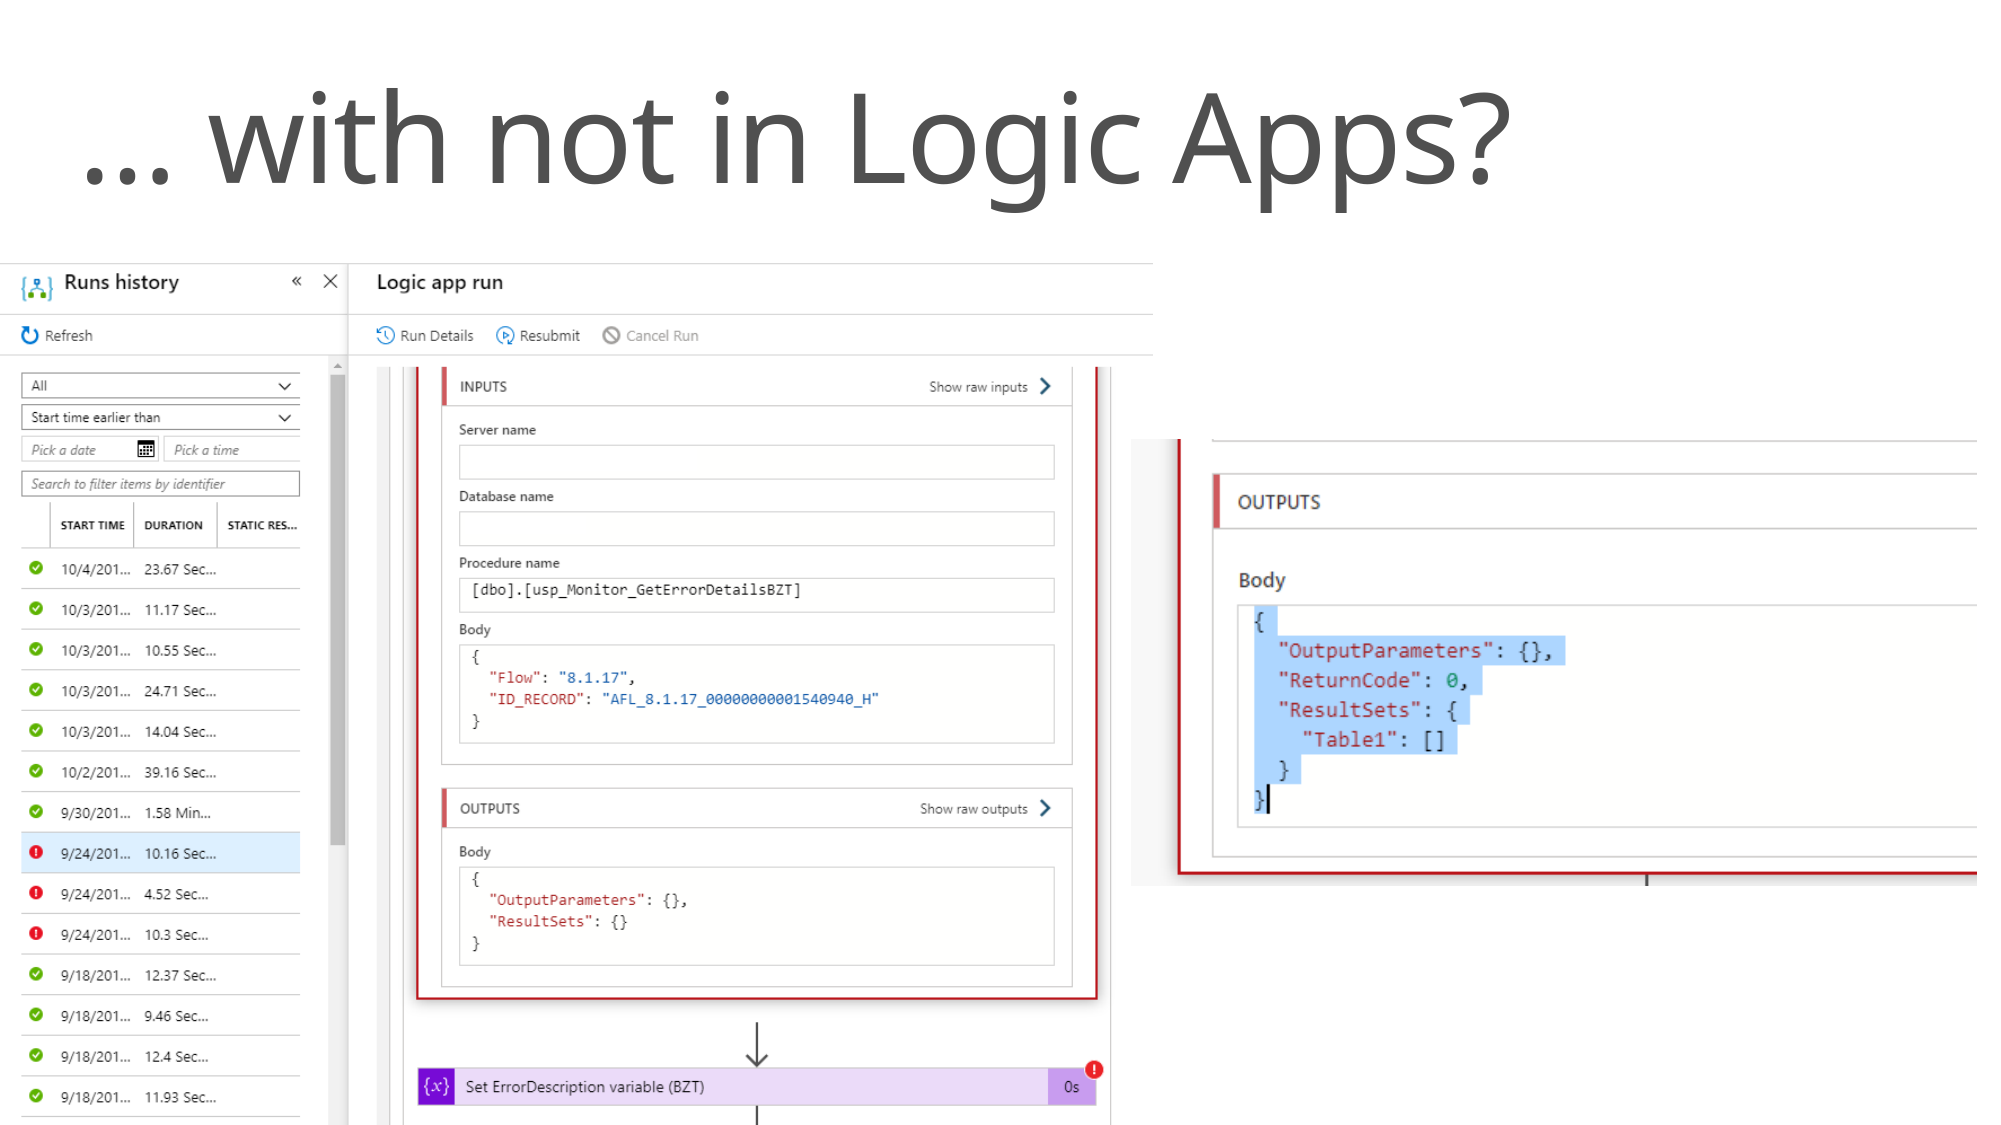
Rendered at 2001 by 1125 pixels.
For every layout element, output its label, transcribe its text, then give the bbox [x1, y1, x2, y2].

picture [0, 262, 1977, 1125]
text_box … with not in Logic Apps? [54, 60, 1946, 218]
